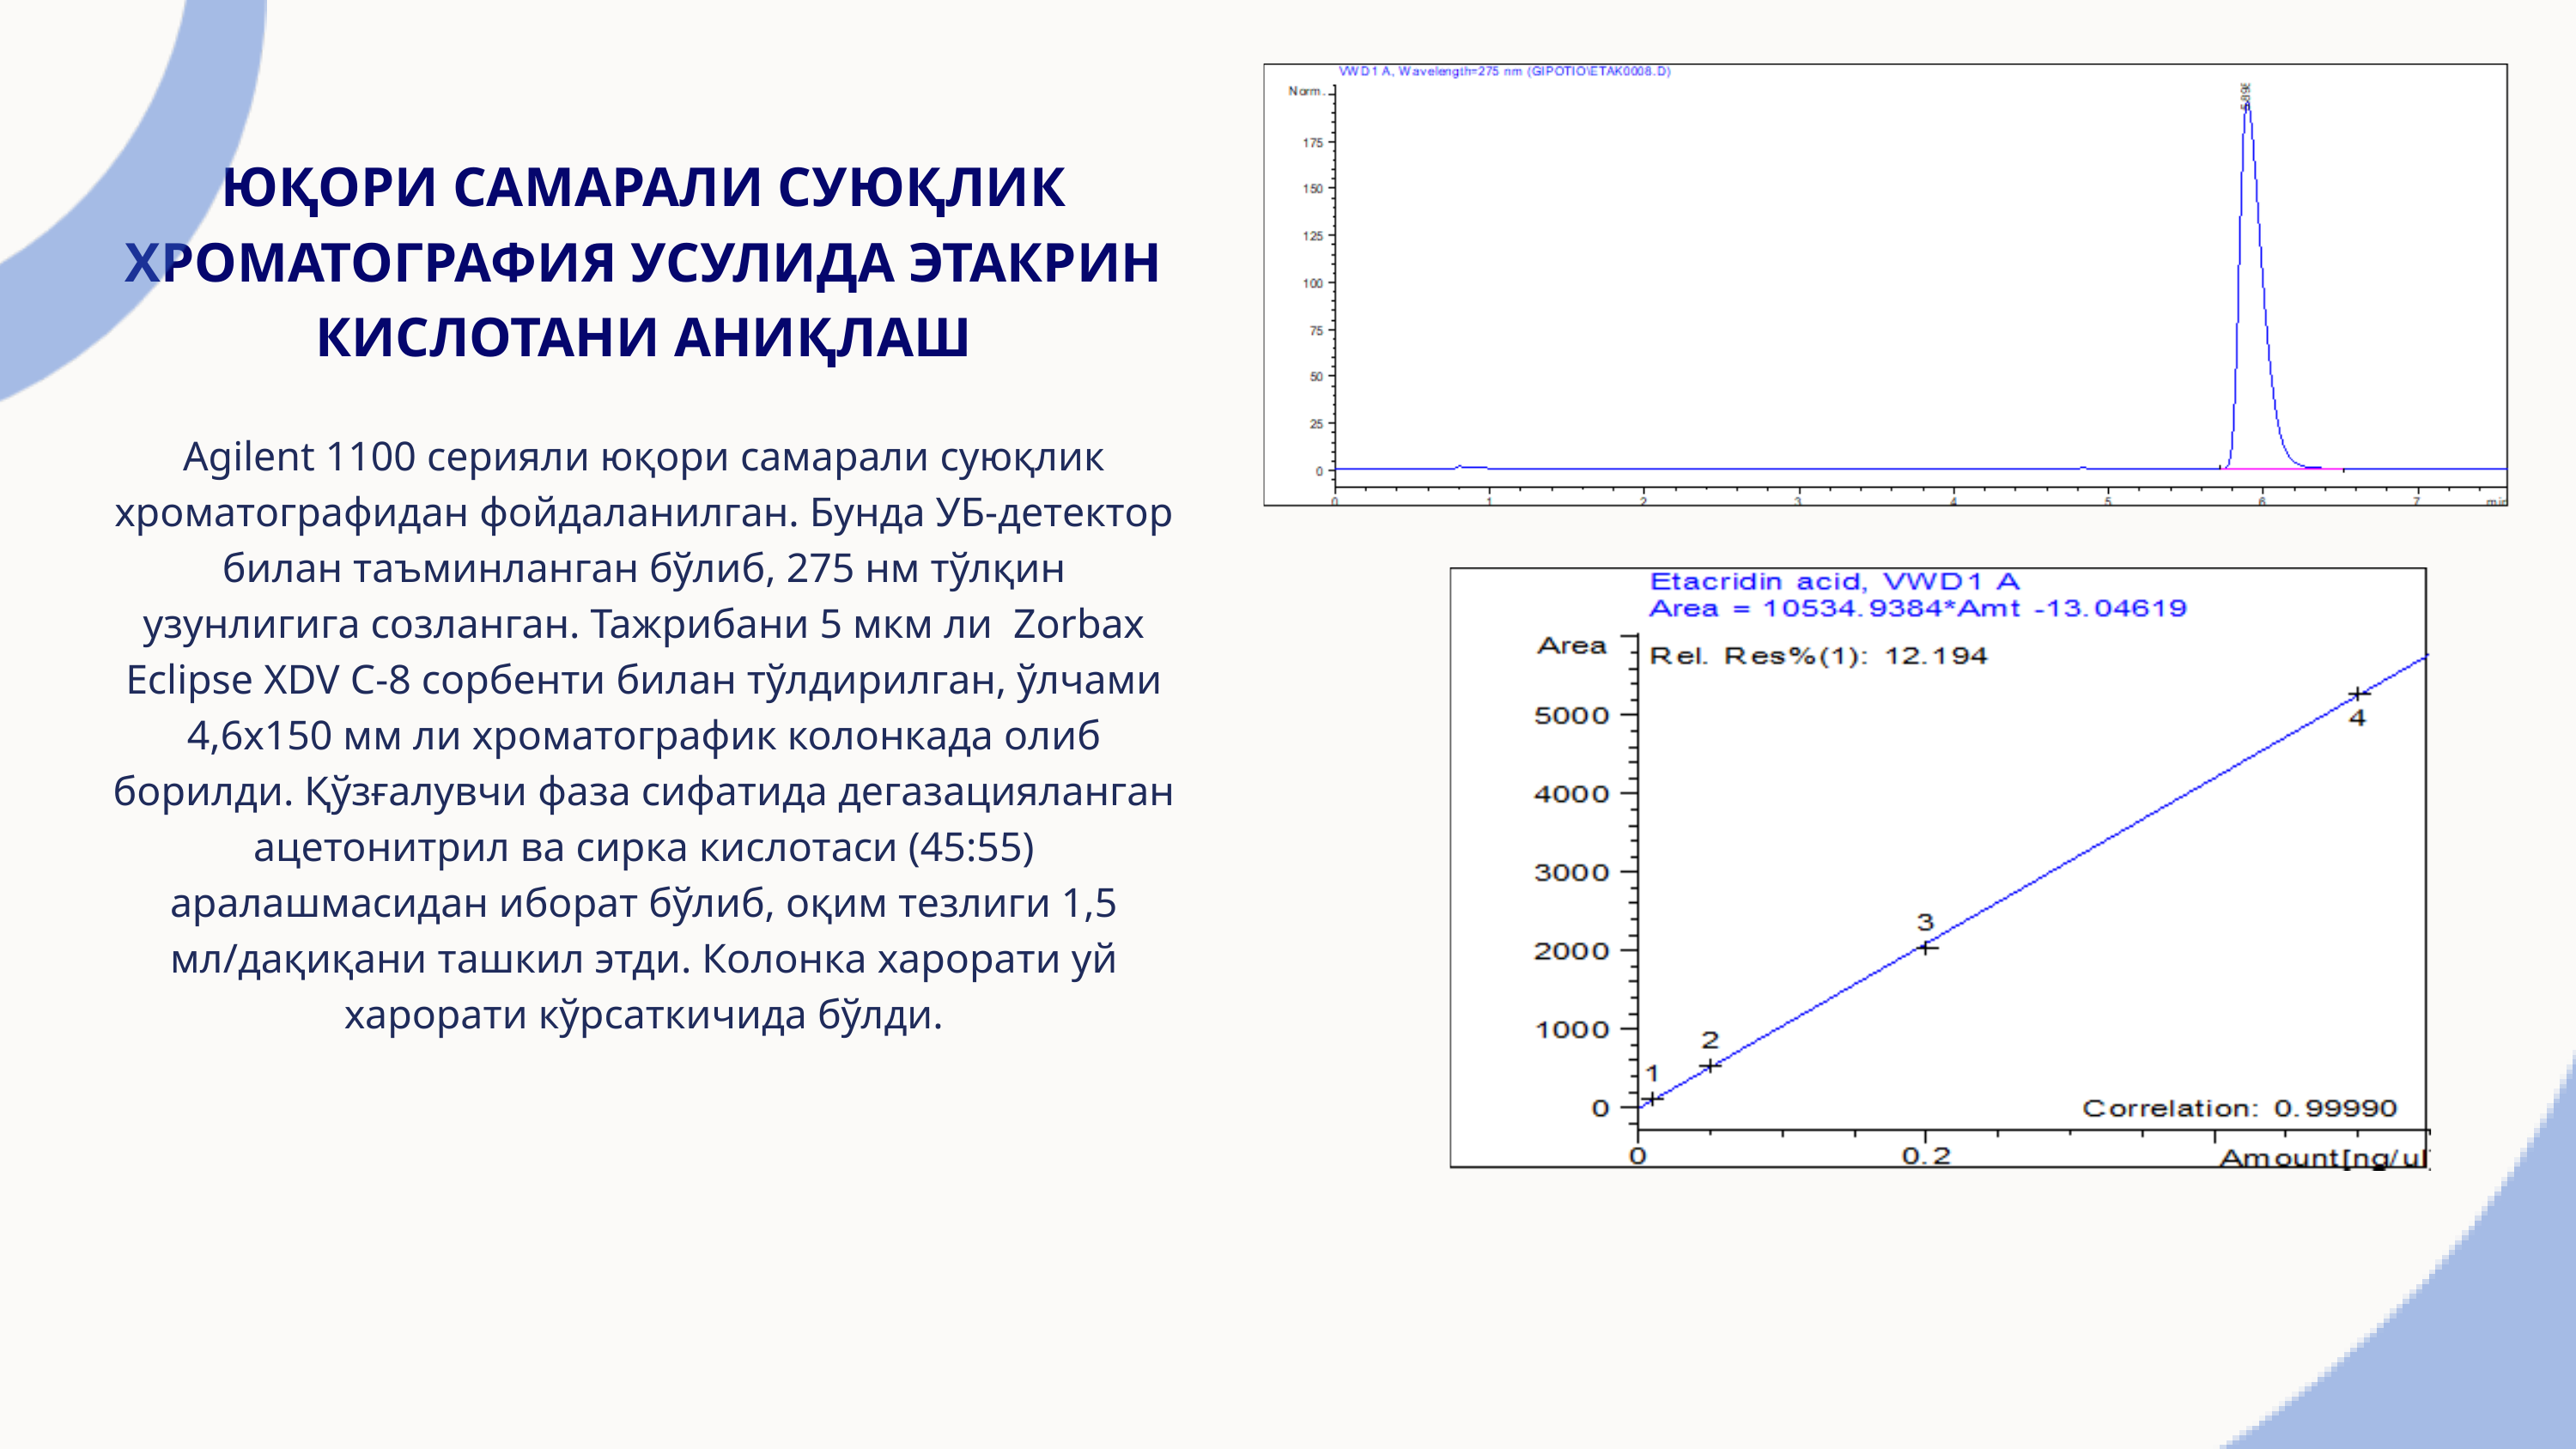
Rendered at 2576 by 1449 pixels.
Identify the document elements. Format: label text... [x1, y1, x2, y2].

text_box [1813, 757, 2576, 1449]
text_box ЮҚОРИ САМАРАЛИ СУЮҚЛИК ХРОМАТОГРАФИЯ УСУЛИДА ЭТАКРИН КИСЛОТАНИ АНИҚЛАШ [267, 142, 1263, 368]
text_box Agilent 1100 серияли юқори самарали суюқлик хроматографидан фойдаланилган. Бунда УБ-детектор билан таъминланган бўлиб, 275 нм тўлқин узунлигига созланган. Тажрибани 5 мкм ли Zorbax Eclipse XDV С-8 сорбенти билан тўлдирилган, ўлчами 4,6х150 мм ли хроматографик колонкада олиб борилди. Қўзғалувчи фаза сифатида дегазацияланган ацетонитрил ва сирка кислотаси (45:55) аралашмасидан иборат бўлиб, оқим тезлиги 1,5 мл/дақиқани ташкил этди. Колонка харорати уй харорати кўрсаткичида бўлди. [112, 422, 1176, 1037]
text_box [1263, 64, 2510, 508]
text_box [0, 0, 267, 434]
text_box [1449, 567, 2432, 1171]
